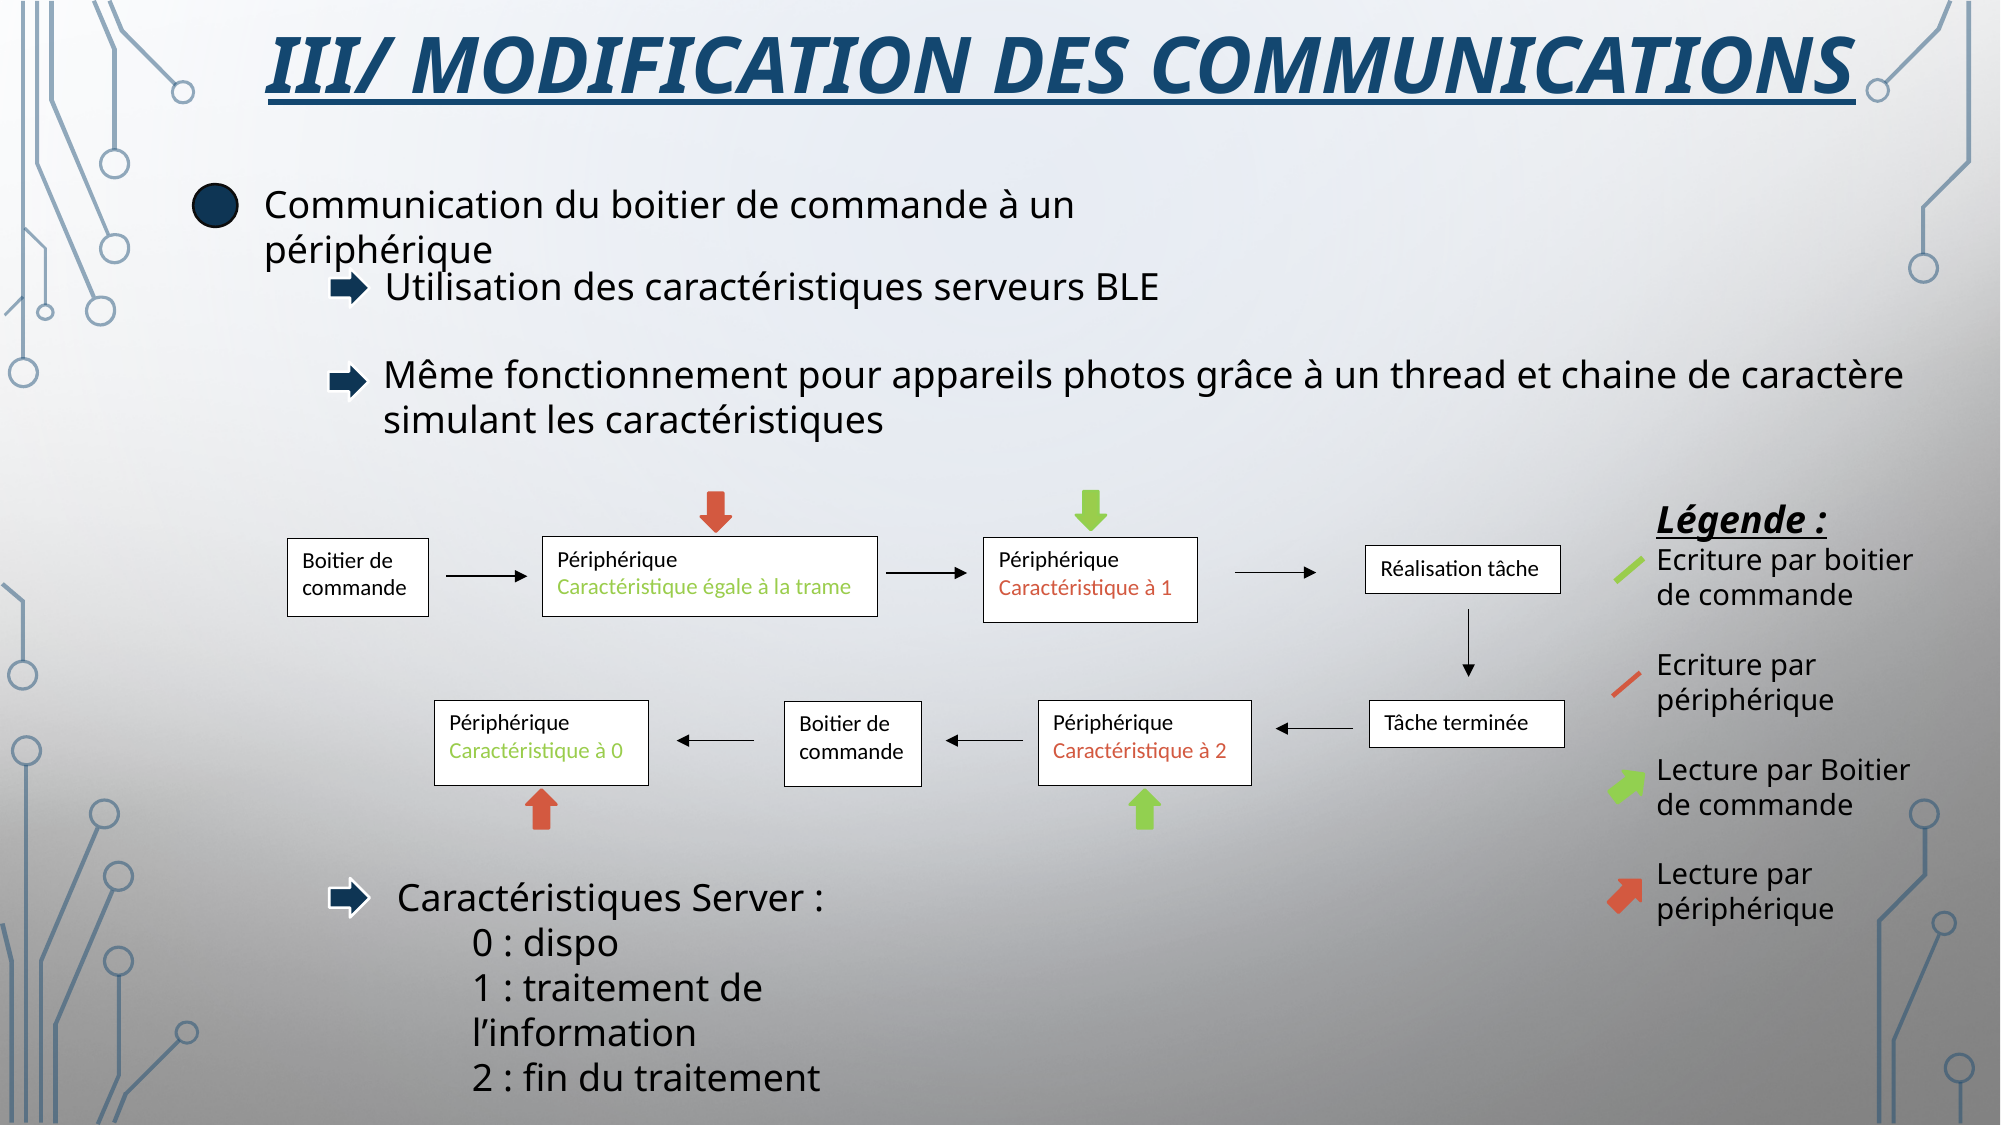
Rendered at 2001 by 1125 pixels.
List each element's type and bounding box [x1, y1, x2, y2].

text_box [1612, 672, 1641, 697]
text_box [1615, 557, 1644, 583]
picture [201, 0, 2000, 1125]
text_box [1863, 0, 1976, 1124]
text_box [0, 0, 201, 1125]
